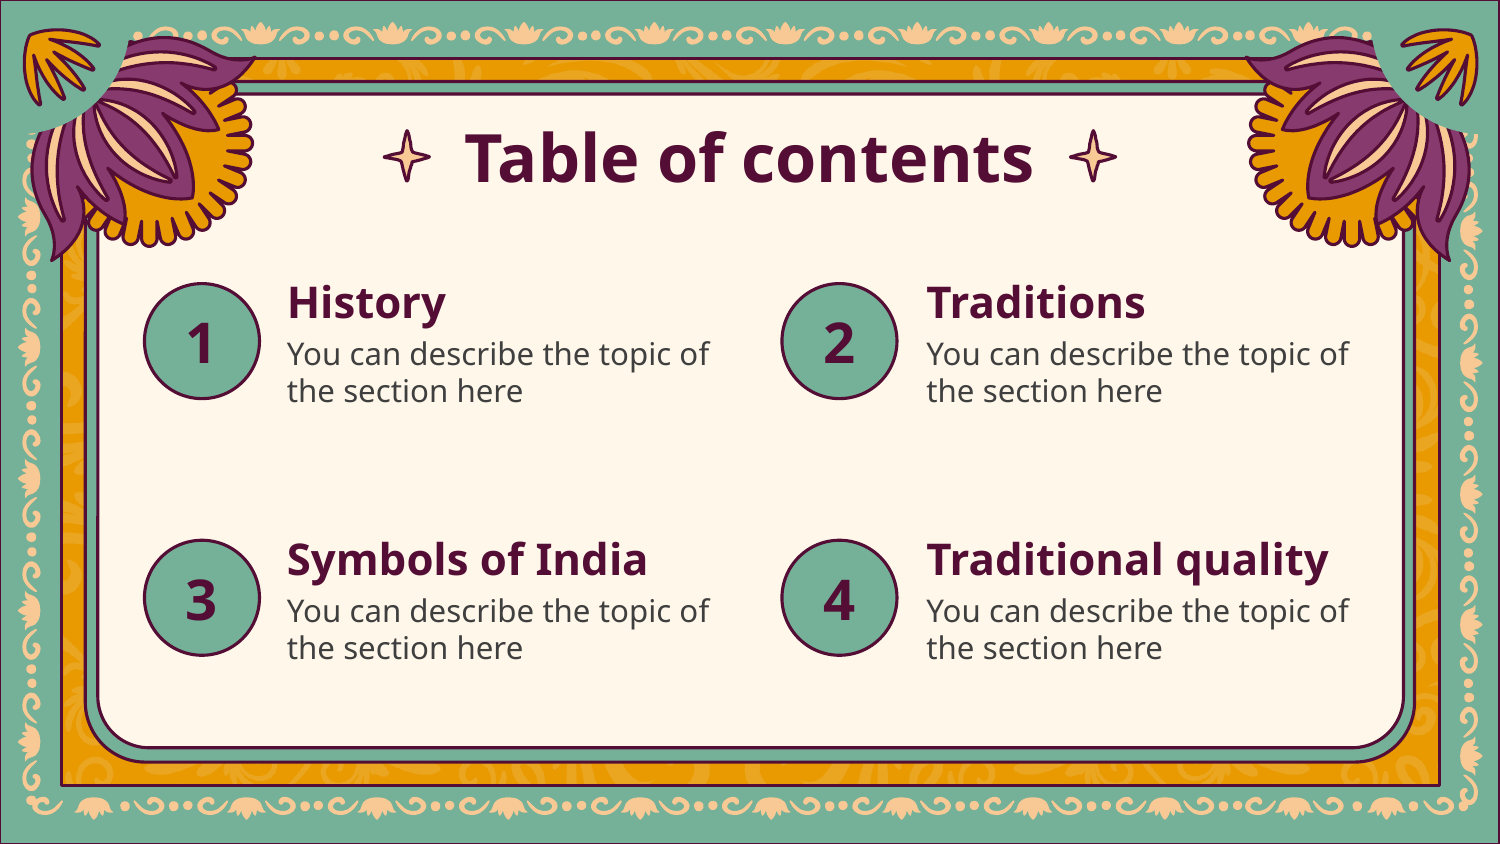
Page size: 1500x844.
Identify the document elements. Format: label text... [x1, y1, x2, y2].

text_box [790, 540, 889, 567]
title 2 [779, 311, 900, 372]
subtitle You can describe the topic of the section here [271, 331, 743, 412]
subtitle You can describe the topic of the section here [911, 588, 1382, 669]
title Traditional quality [911, 528, 1382, 588]
title 3 [141, 567, 263, 628]
title 1 [141, 311, 263, 372]
title History [271, 271, 743, 331]
text_box [790, 628, 889, 656]
text_box [790, 372, 888, 399]
text_box [153, 372, 251, 399]
subtitle You can describe the topic of the section here [911, 332, 1382, 412]
text_box [790, 283, 889, 311]
text_box [1070, 130, 1116, 182]
text_box [153, 628, 251, 656]
title Symbols of India [271, 528, 743, 588]
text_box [1245, 21, 1485, 261]
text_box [17, 21, 256, 261]
title Traditions [911, 271, 1382, 332]
subtitle You can describe the topic of the section here [271, 588, 743, 669]
text_box [153, 540, 251, 567]
text_box [152, 283, 251, 311]
title Table of contents [261, 118, 1240, 194]
text_box [384, 130, 430, 182]
title 4 [779, 567, 900, 628]
